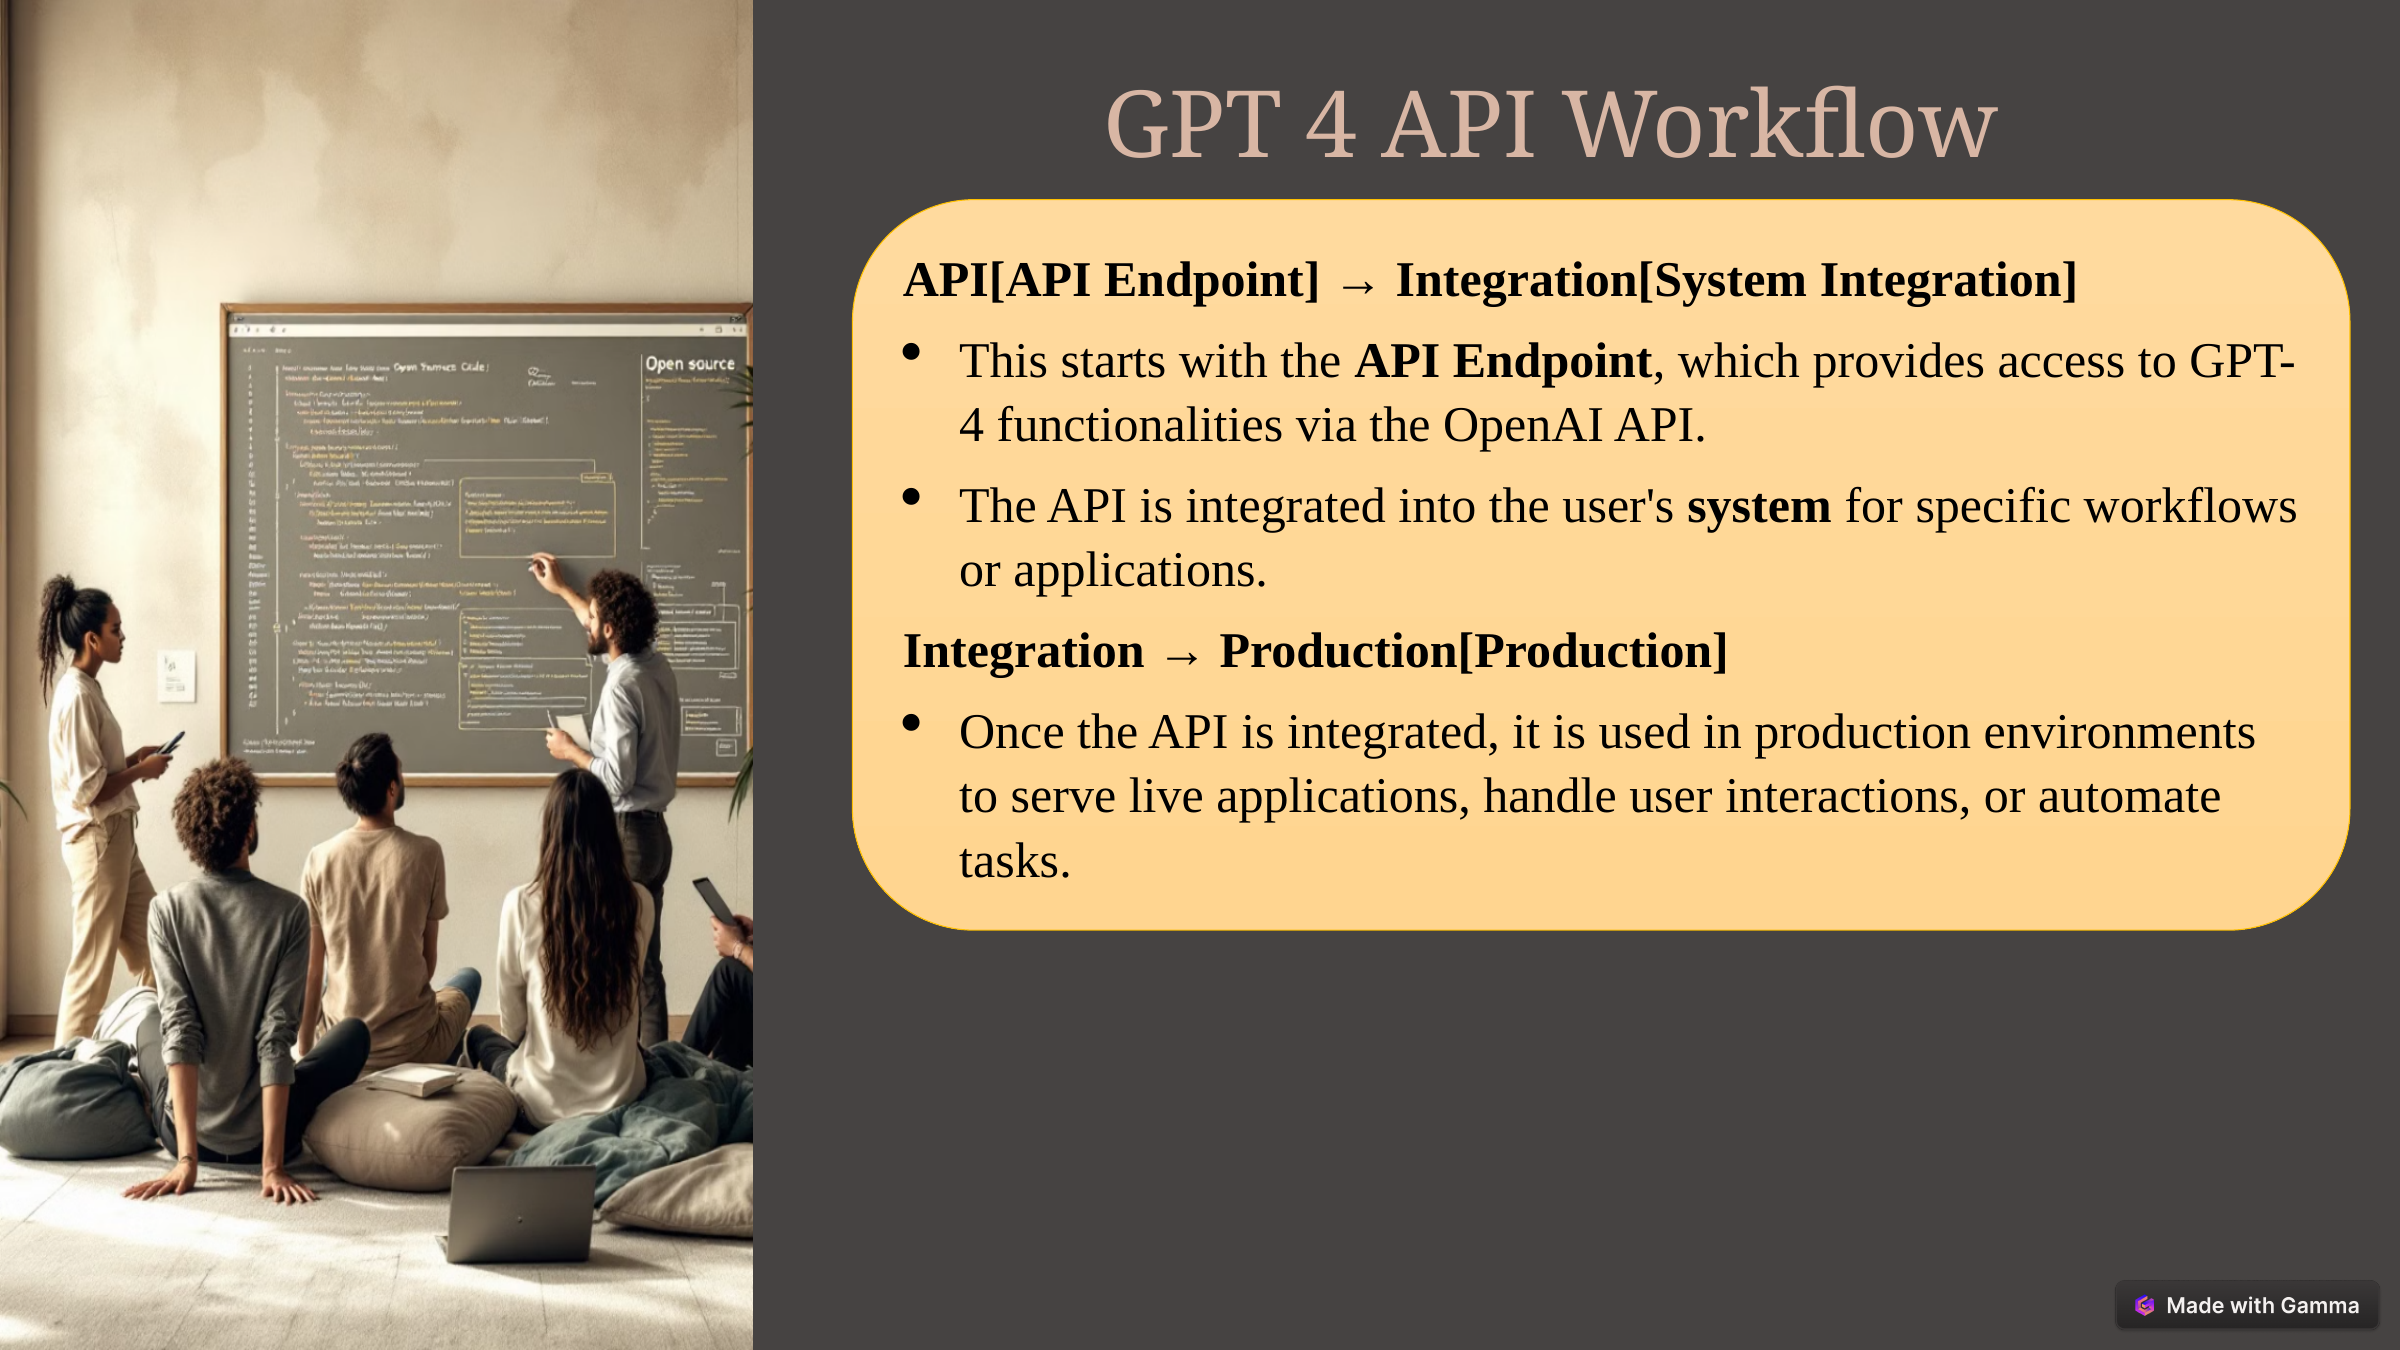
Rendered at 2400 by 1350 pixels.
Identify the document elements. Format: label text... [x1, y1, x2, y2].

picture [2106, 1271, 2389, 1339]
text_box API[API Endpoint] → Integration[System Integration] This starts with the API Endpoint, which provides access to GPT-4 functionalities via the OpenAI API. The API is integrated into the user's system for specific workflows or applications. Integration → Production[Production] Once the API is integrated, it is used in production environments to serve live applications, handle user interactions, or automate tasks. [851, 199, 2351, 931]
text_box GPT 4 API Workflow [753, 60, 2350, 177]
picture [0, 0, 753, 1350]
